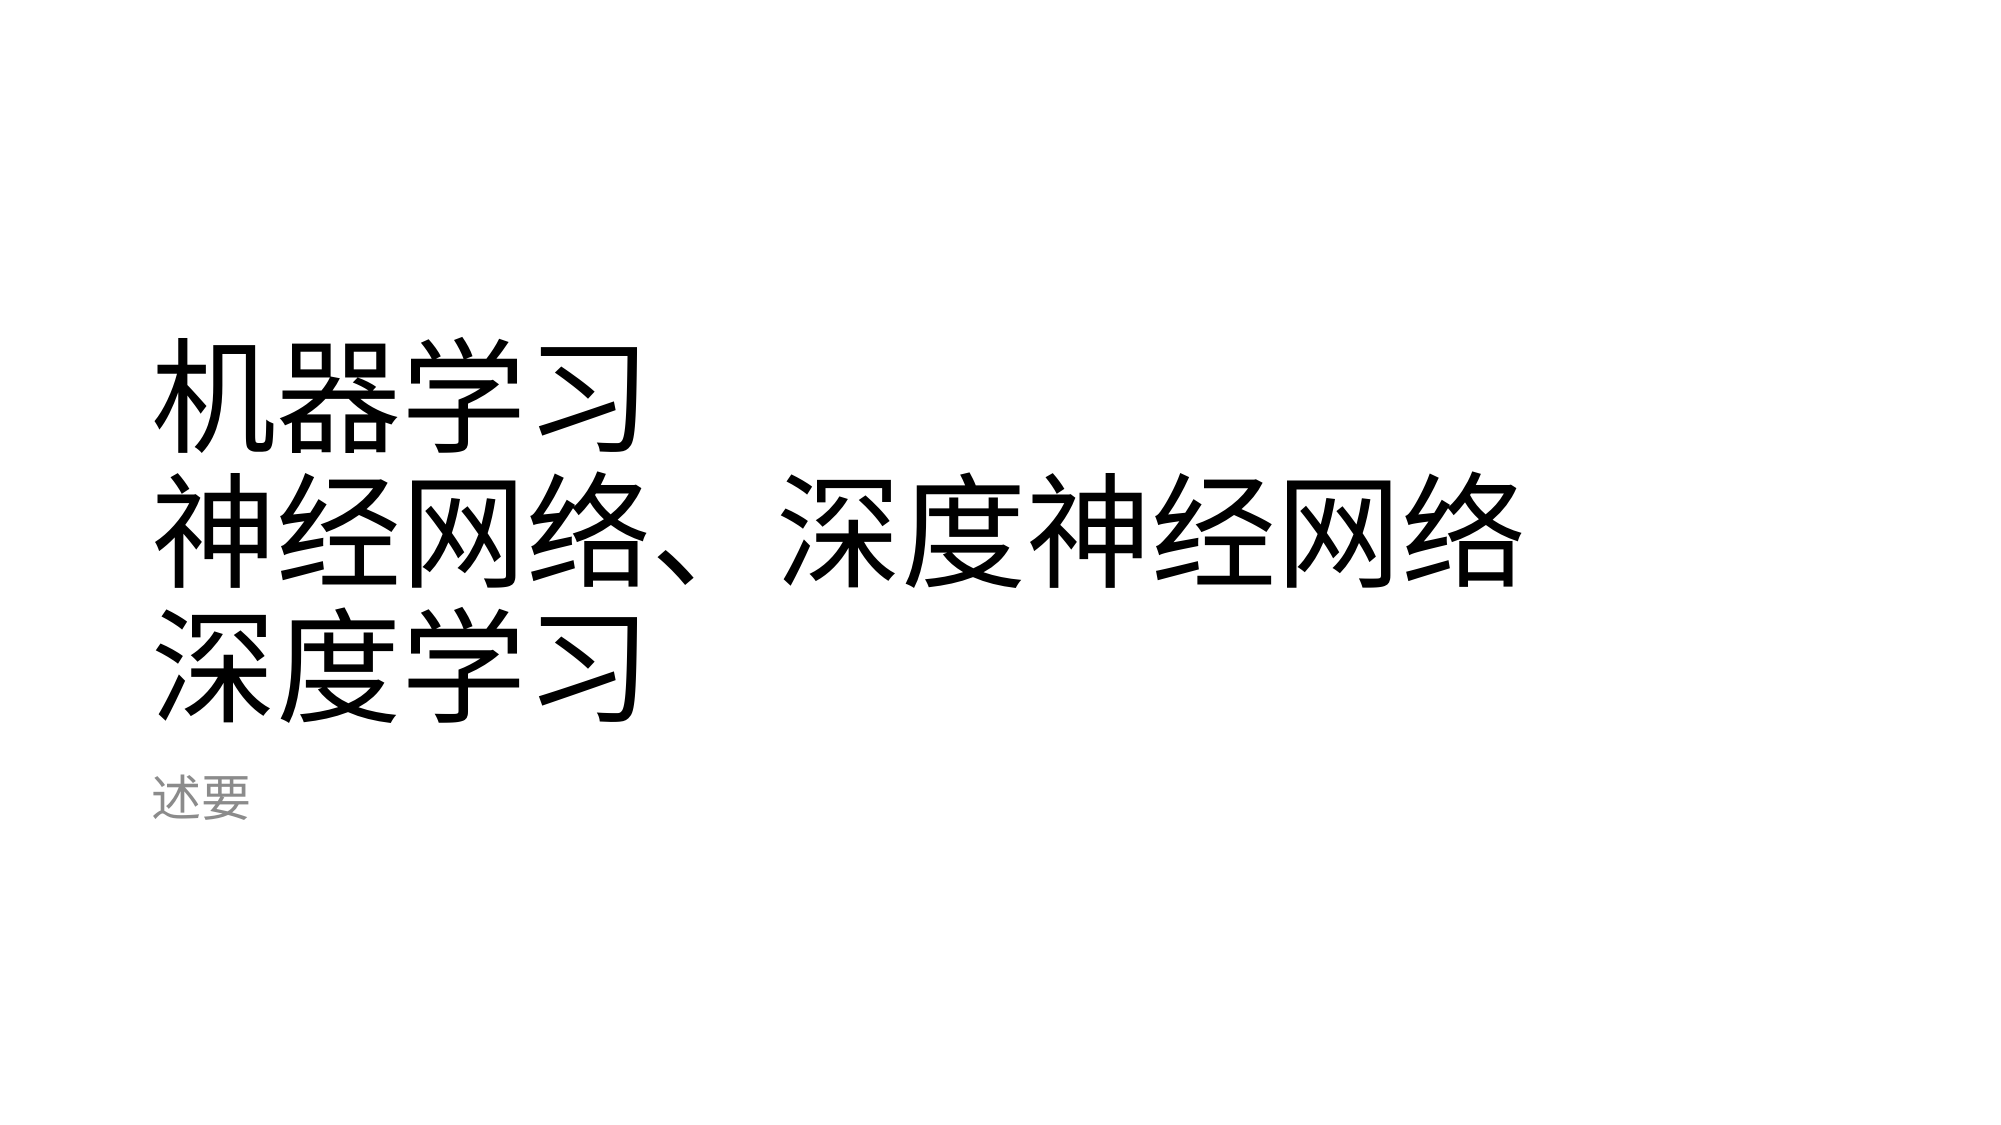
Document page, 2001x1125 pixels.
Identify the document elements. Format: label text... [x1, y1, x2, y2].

list 述要 [136, 752, 1862, 999]
title 机器学习 神经网络、深度神经网络 深度学习 [136, 280, 1862, 749]
